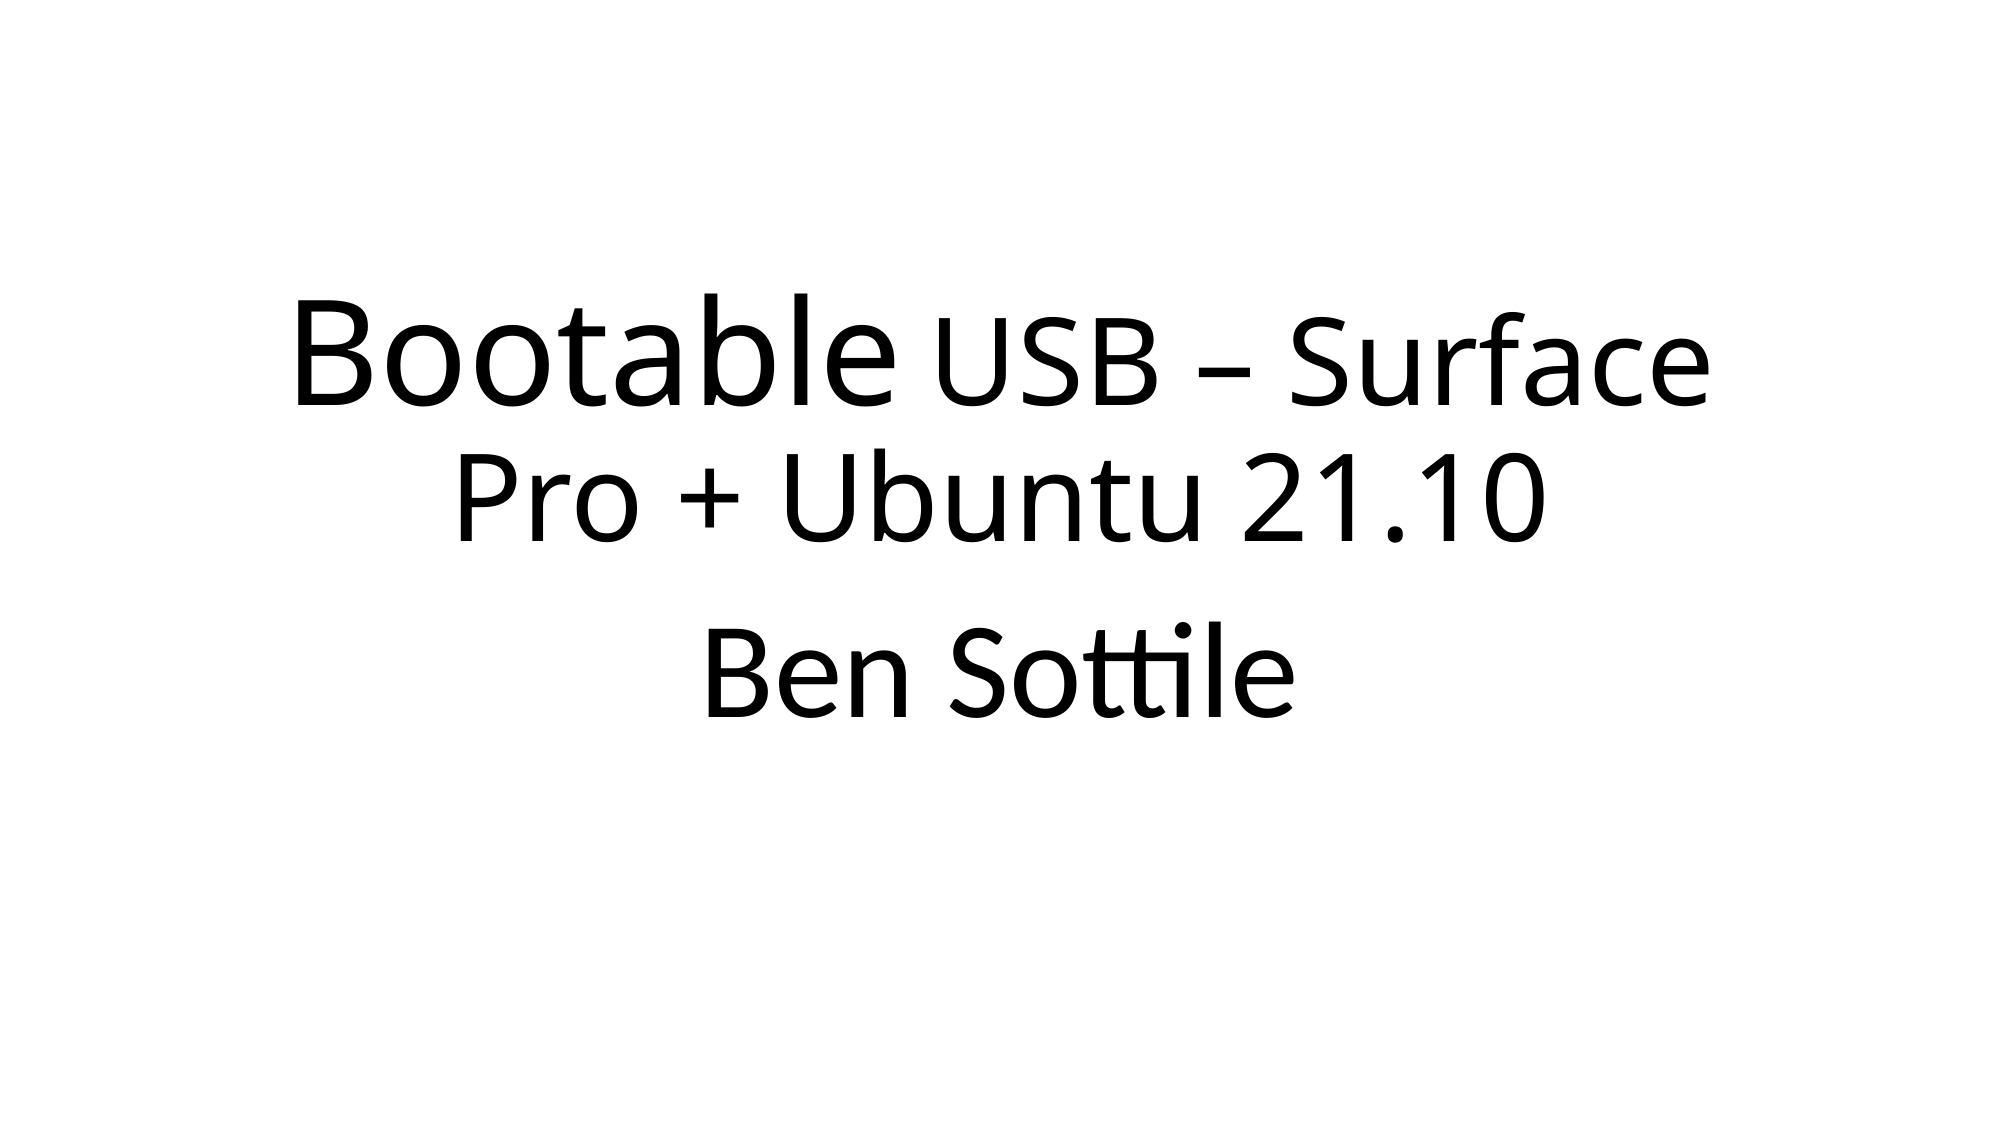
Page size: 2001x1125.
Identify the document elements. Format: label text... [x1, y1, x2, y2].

subtitle Ben Sottile [249, 590, 1750, 863]
title Bootable USB – Surface Pro + Ubuntu 21.10 [249, 184, 1750, 576]
